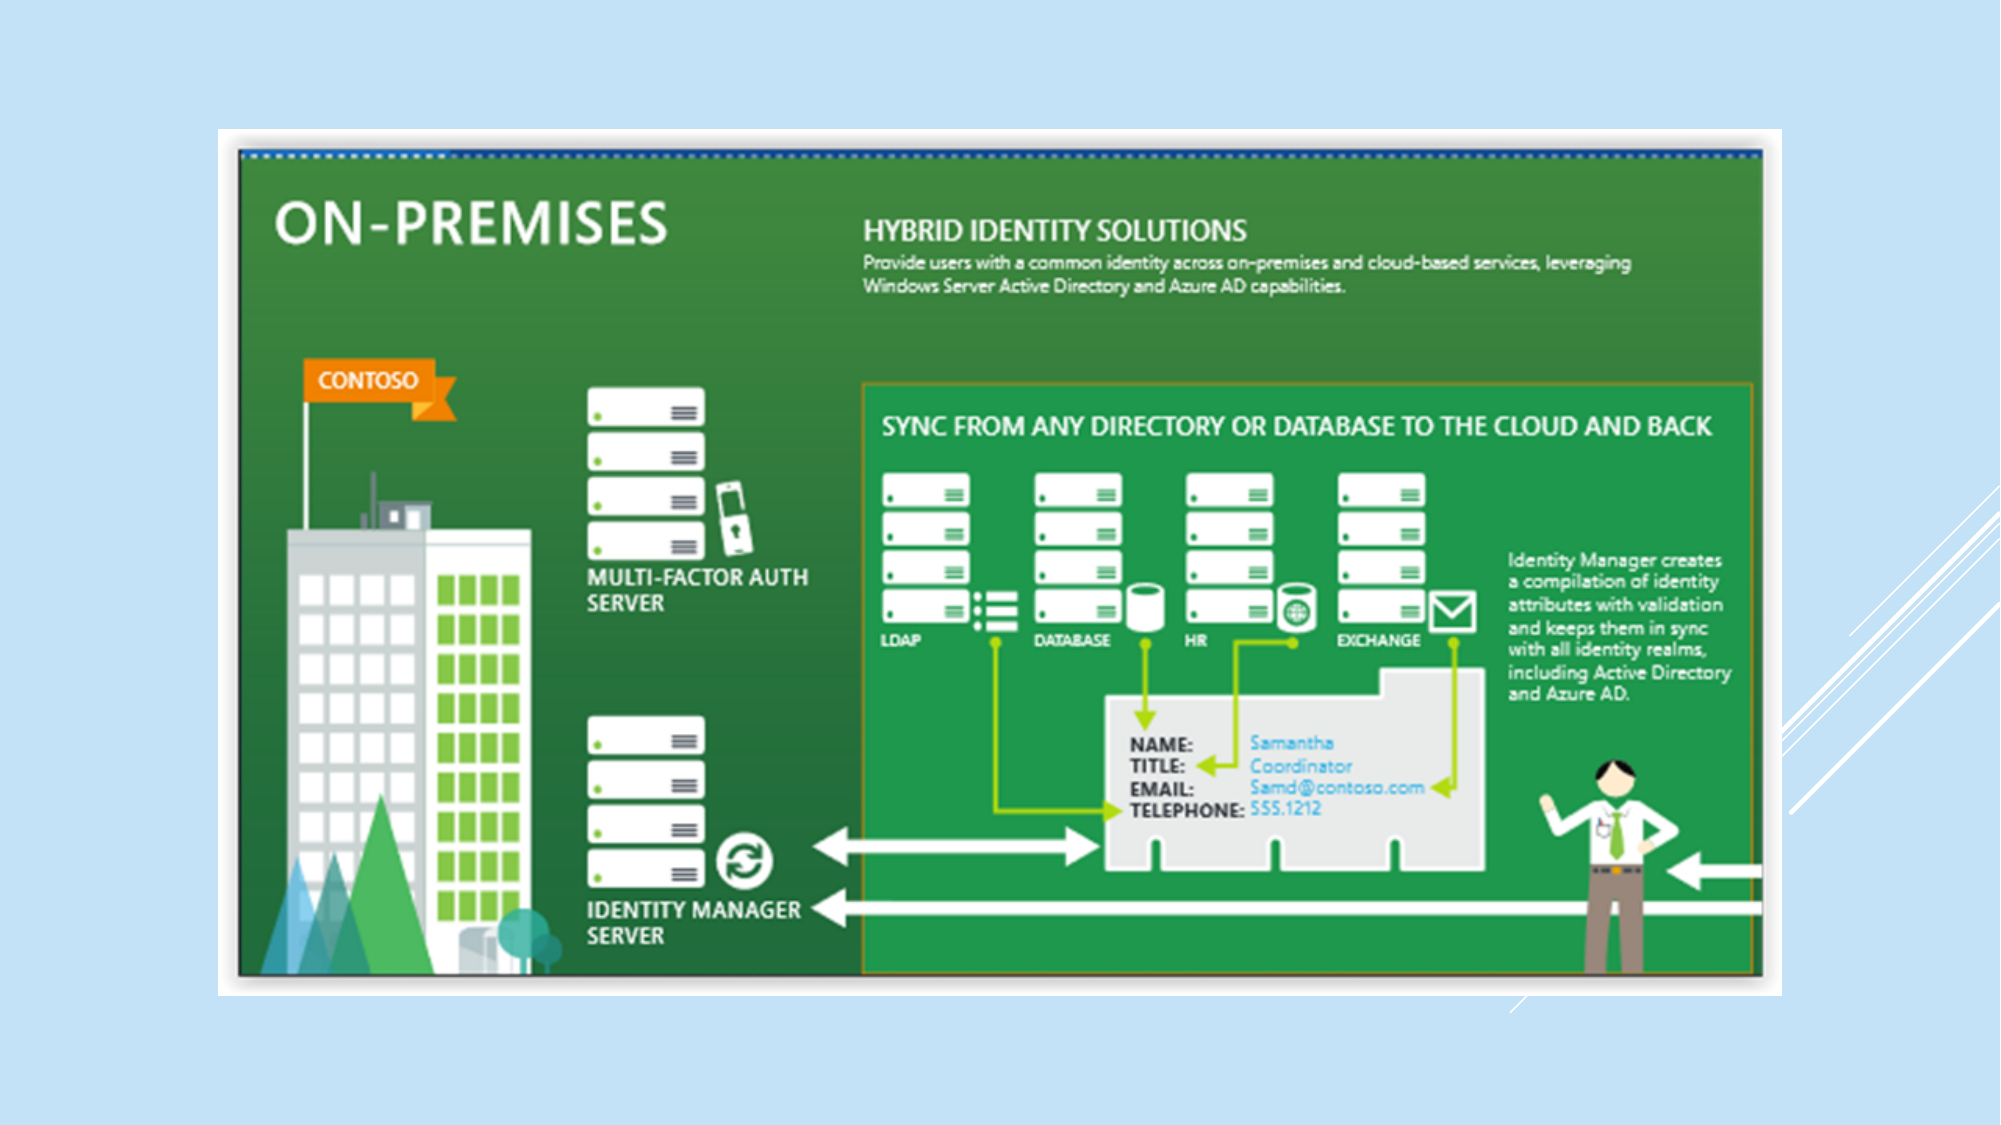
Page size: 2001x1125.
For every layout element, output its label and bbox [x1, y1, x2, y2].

picture [218, 129, 1782, 996]
